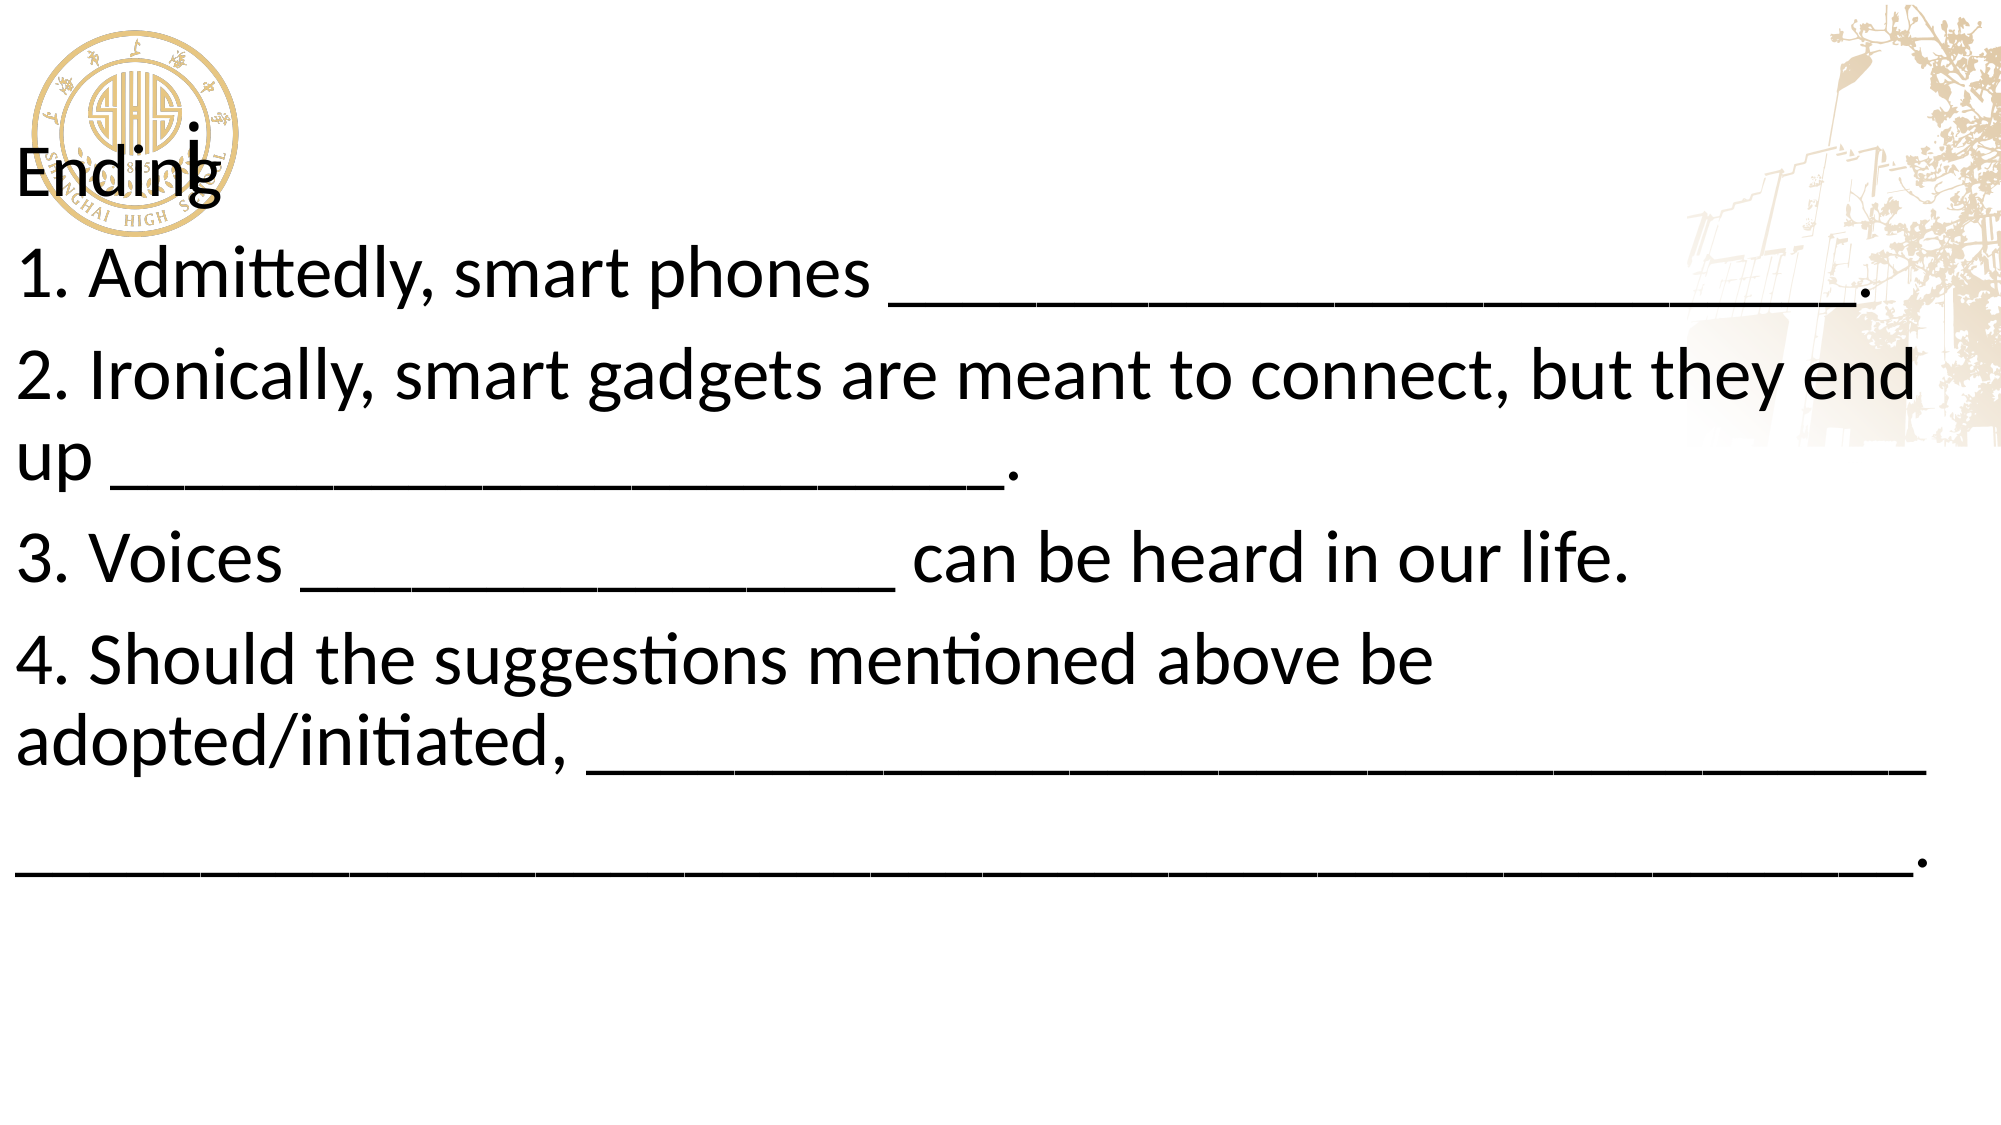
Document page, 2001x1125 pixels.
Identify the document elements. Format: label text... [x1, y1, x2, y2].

picture [25, 25, 247, 123]
list Ending 1. Admittedly, smart phones __________________________. 2. Ironically, smart gadgets are meant to connect, but they end up ________________________. 3. Voices ________________ can be heard in our life. 4. Should the suggestions mentioned above be adopted/initiated, ____________________________________ ___________________________________________________. [0, 123, 2000, 1087]
title i [167, 50, 1893, 123]
